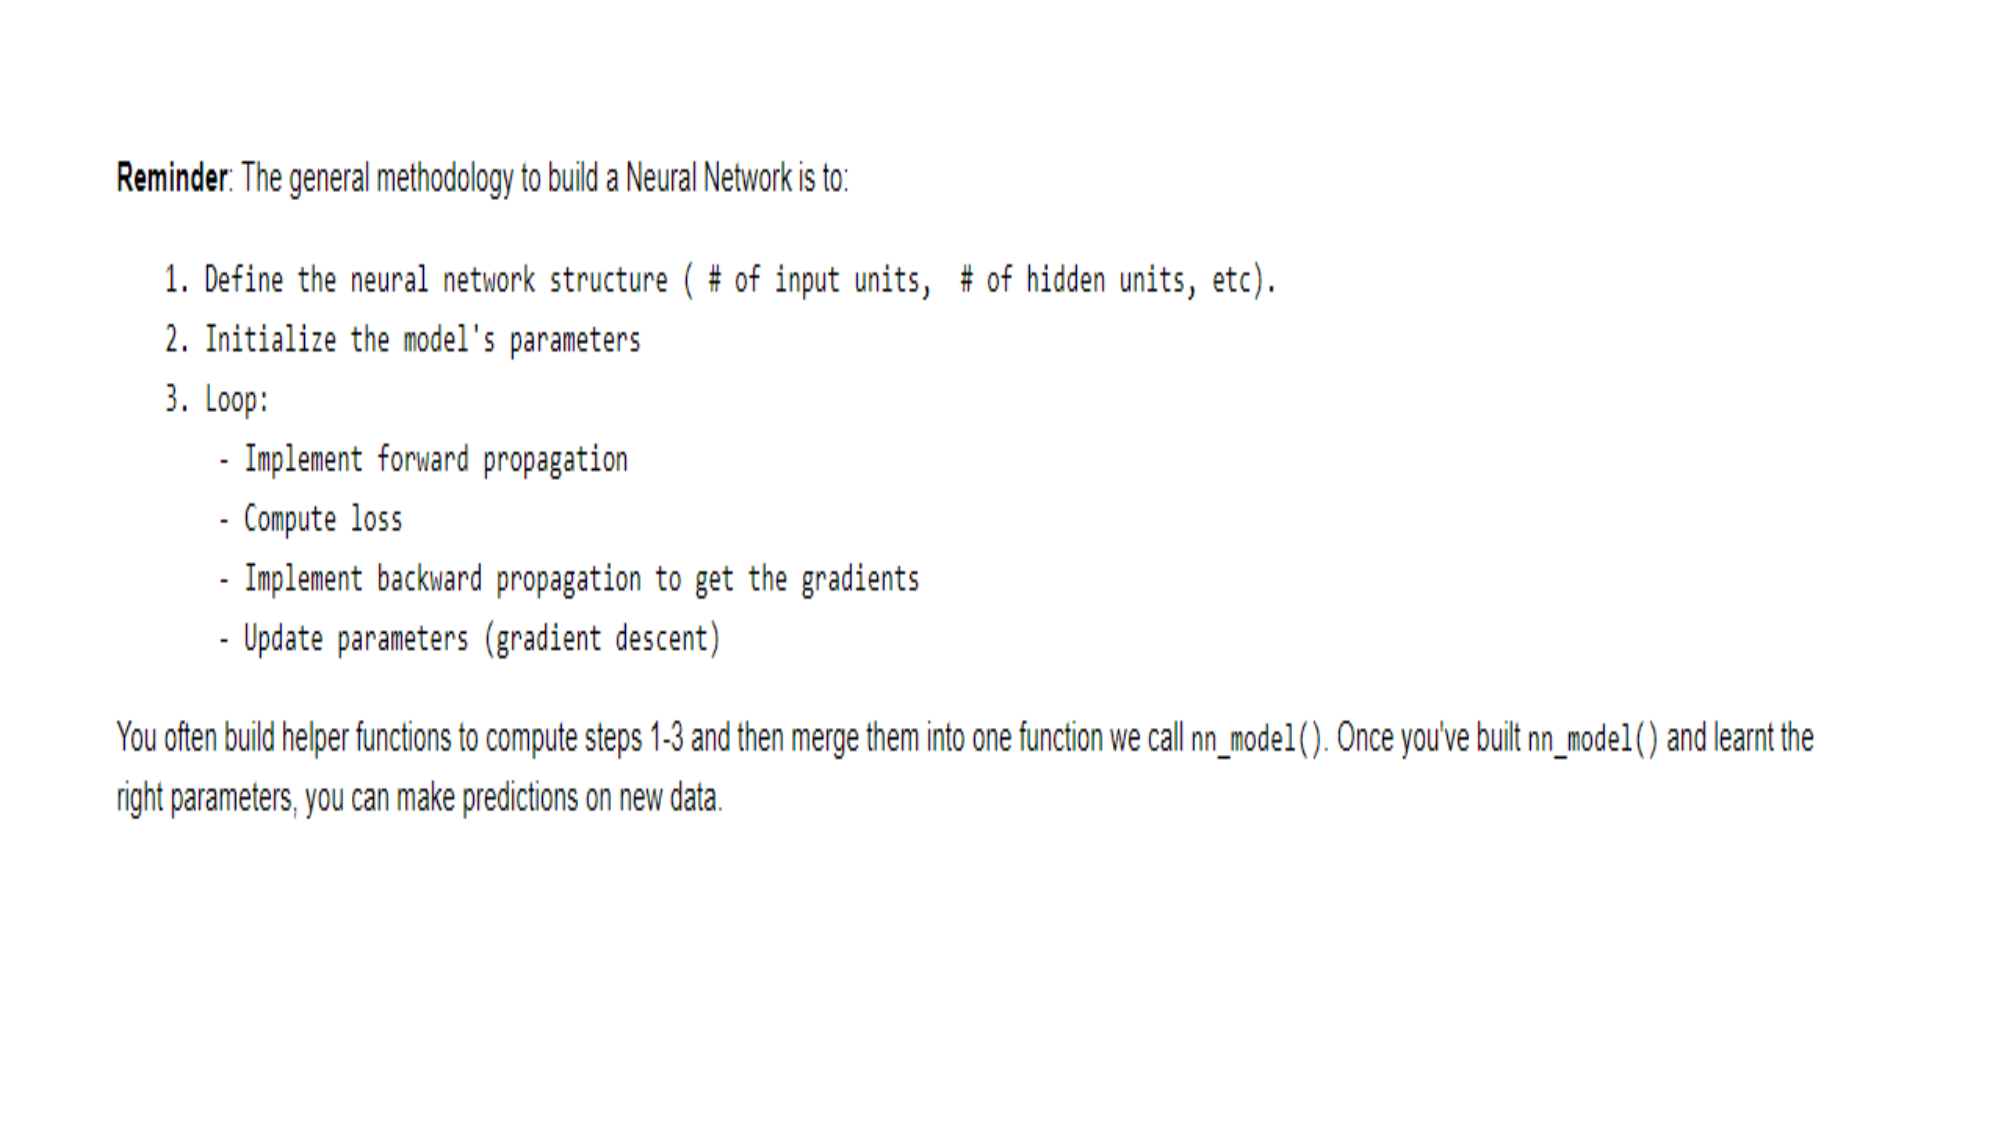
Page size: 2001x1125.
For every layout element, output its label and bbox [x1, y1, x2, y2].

list [66, 124, 1840, 833]
